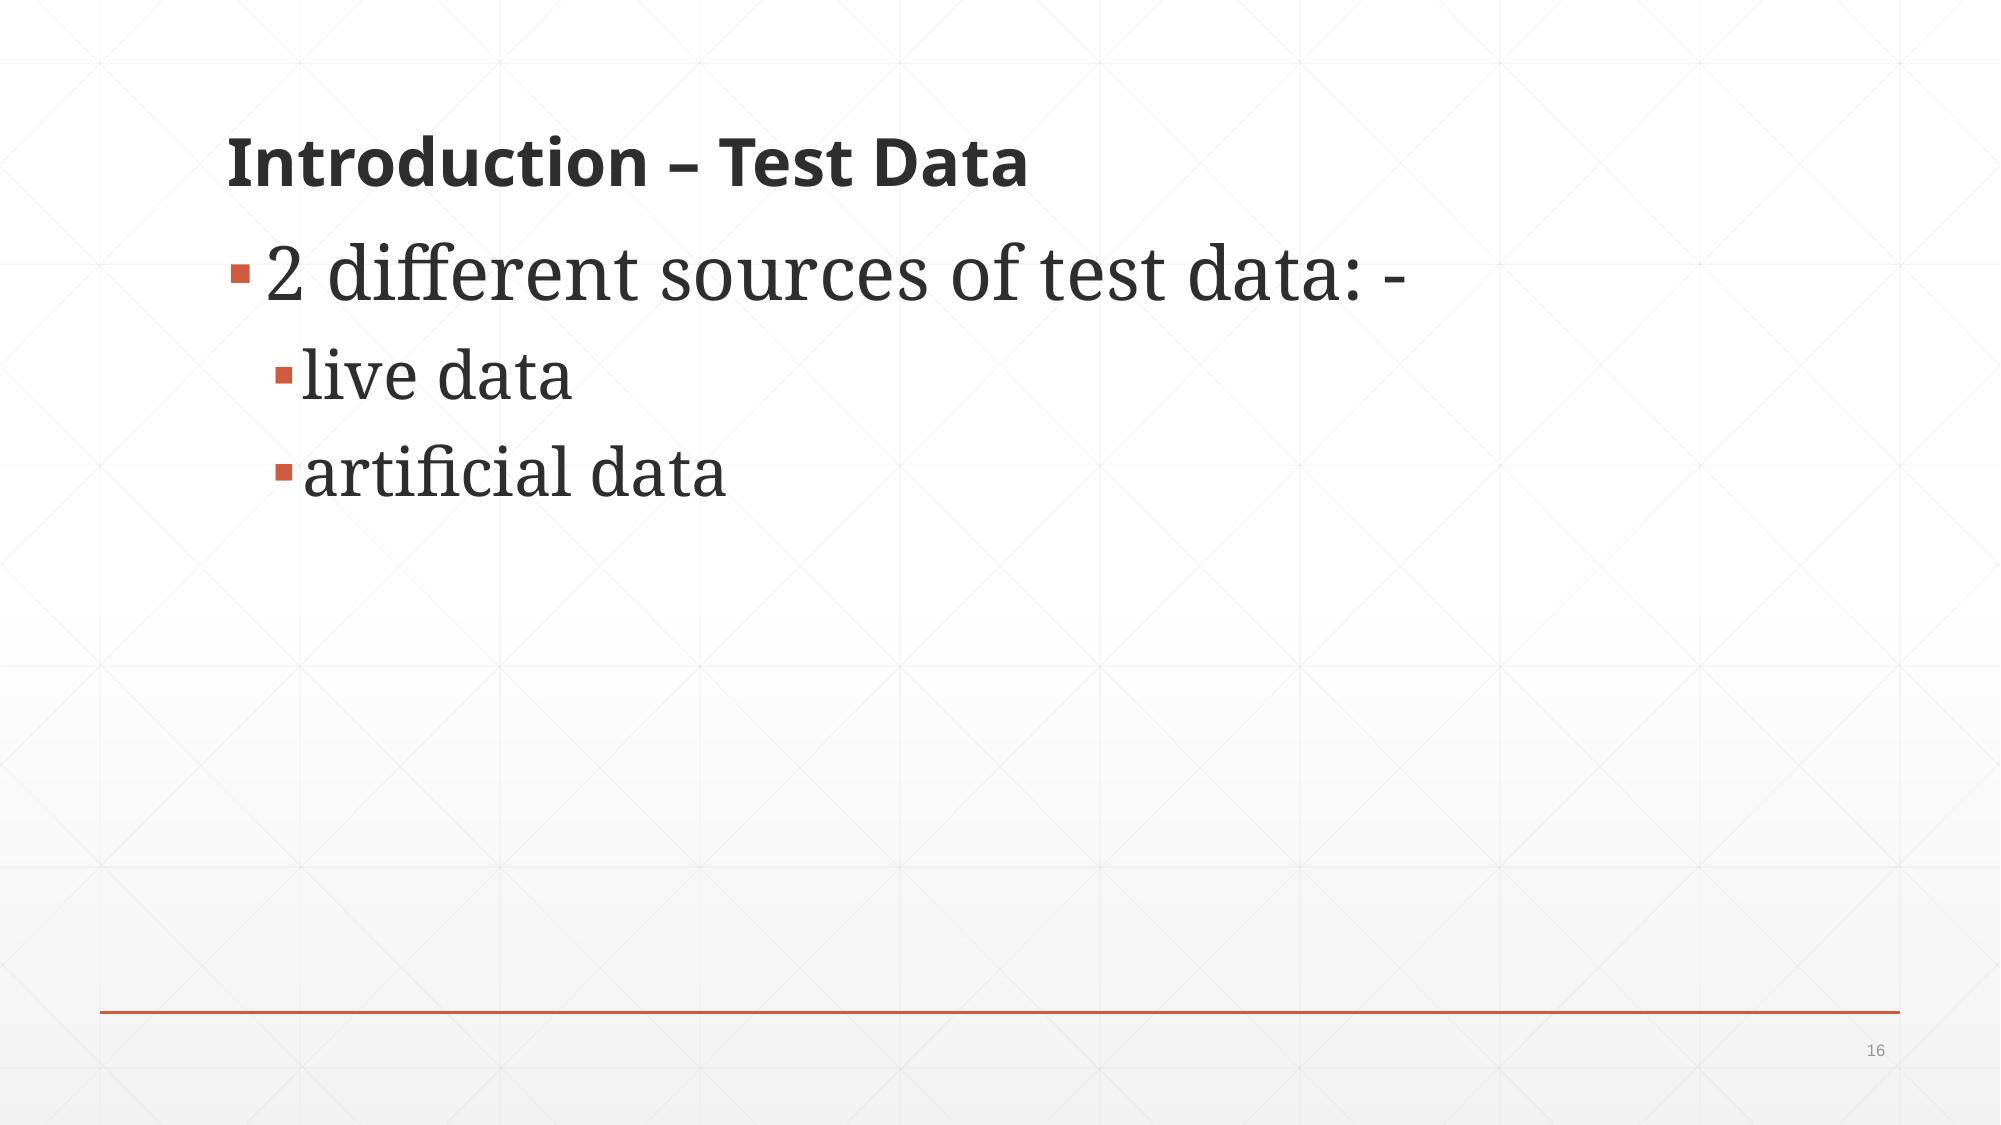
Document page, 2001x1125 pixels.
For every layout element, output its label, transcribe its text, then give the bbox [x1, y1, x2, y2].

slide_number 16 [1749, 1031, 1901, 1069]
list 2 different sources of test data: - live data artificial data [212, 228, 1788, 950]
title Introduction – Test Data [212, 82, 1788, 209]
